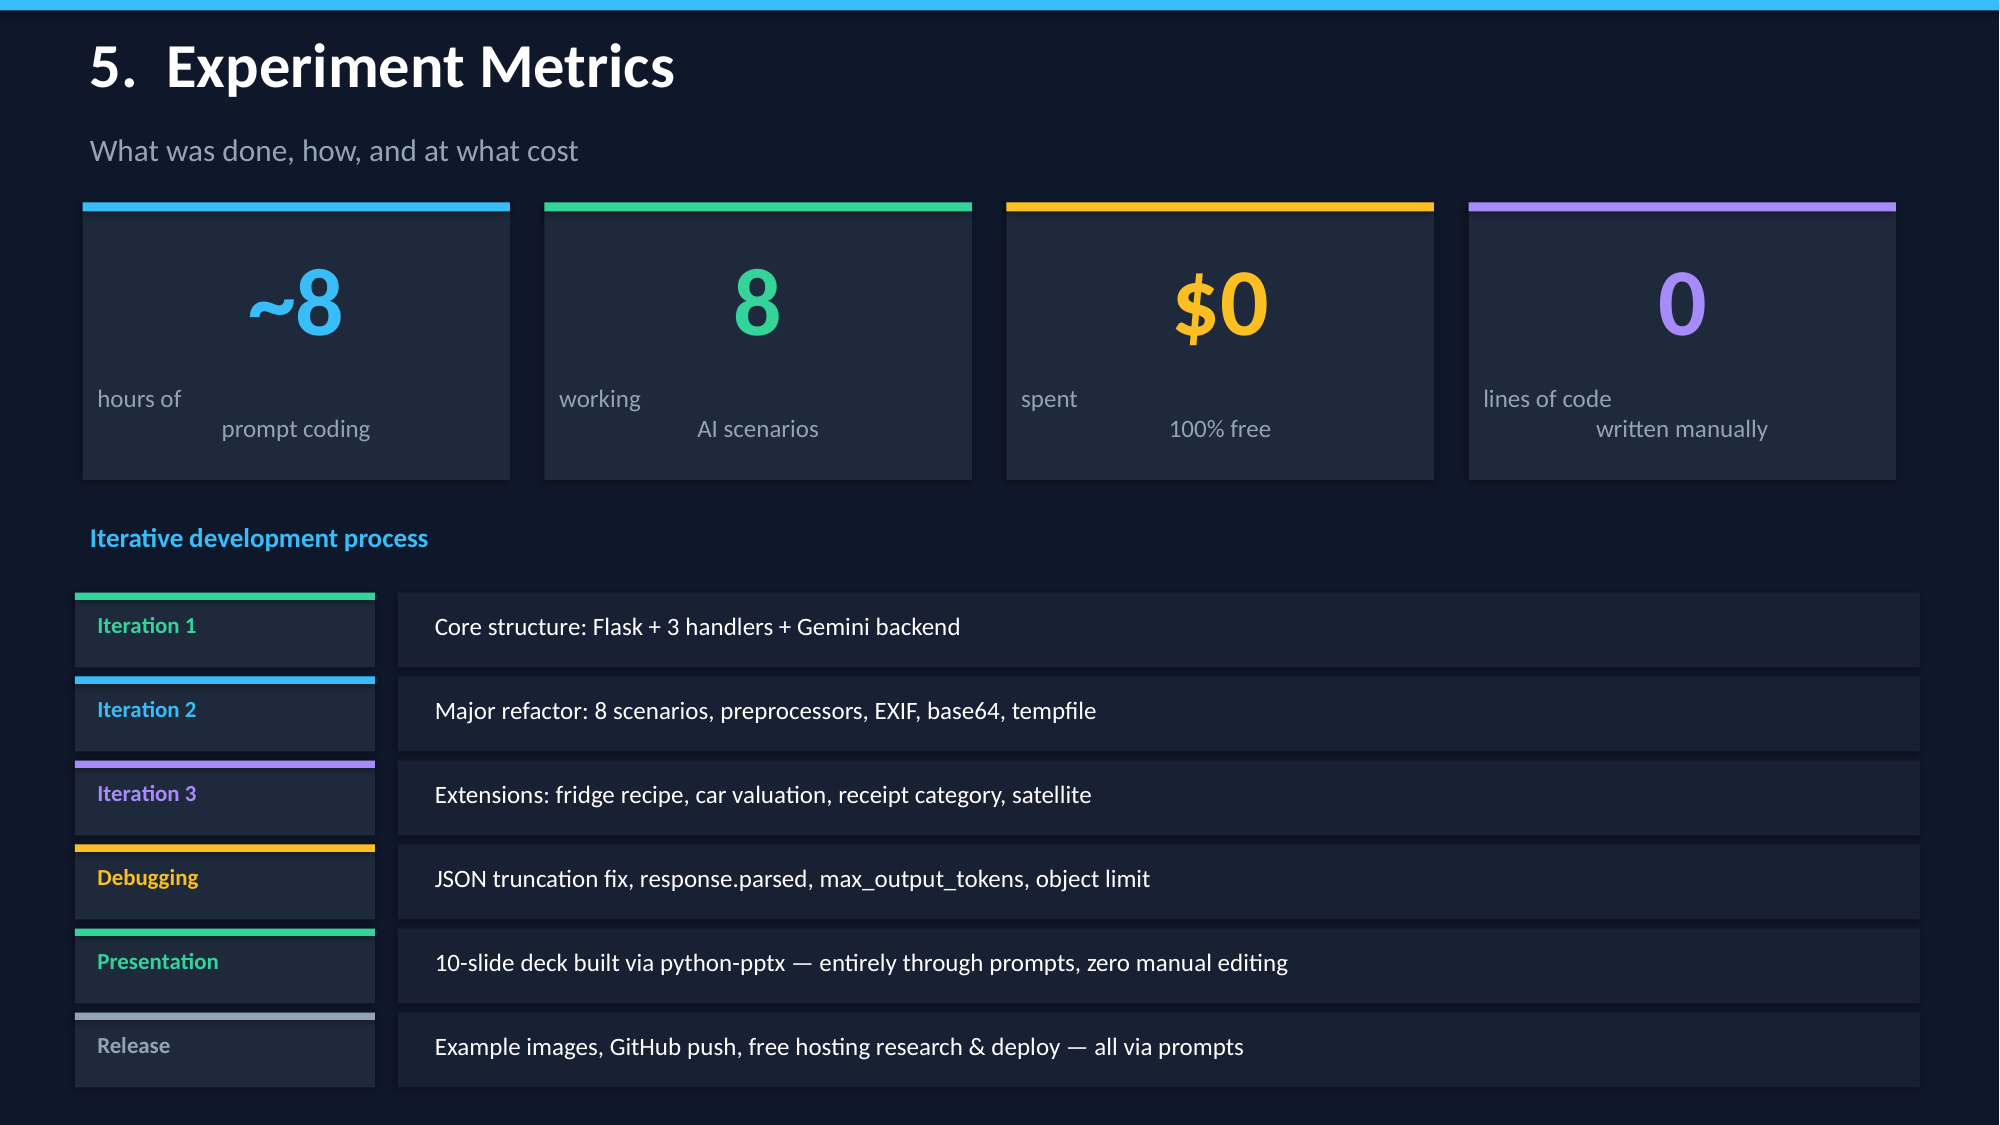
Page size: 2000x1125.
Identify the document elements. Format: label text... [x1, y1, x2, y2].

text_box [74, 592, 376, 601]
text_box [74, 607, 376, 668]
text_box [544, 219, 973, 481]
text_box spent 100% free [1006, 374, 1434, 450]
text_box [74, 760, 376, 769]
text_box [82, 202, 511, 212]
text_box [397, 928, 1921, 1004]
text_box [74, 1012, 376, 1021]
text_box Debugging [82, 855, 368, 898]
text_box [82, 219, 511, 481]
text_box [397, 676, 1921, 752]
text_box [74, 676, 376, 685]
text_box Major refactor: 8 scenarios, preprocessors, EXIF, base64, tempfile [419, 686, 1905, 732]
text_box working AI scenarios [544, 374, 972, 450]
text_box Core structure: Flask + 3 handlers + Gemini backend [419, 603, 1905, 648]
text_box What was done, how, and at what cost [74, 122, 1920, 176]
text_box 0 [1468, 232, 1896, 363]
text_box [544, 202, 973, 212]
text_box [74, 859, 376, 920]
text_box ~8 [82, 232, 510, 363]
text_box Iterative development process [74, 512, 1875, 561]
text_box Presentation [82, 938, 368, 982]
text_box Iteration 3 [82, 771, 368, 814]
text_box [1468, 202, 1897, 212]
text_box $0 [1006, 232, 1434, 363]
text_box [0, 0, 2000, 11]
text_box Iteration 1 [82, 603, 368, 646]
text_box [74, 774, 376, 836]
text_box 10-slide deck built via python-pptx — entirely through prompts, zero manual editing [419, 938, 1905, 984]
text_box Release [82, 1023, 368, 1066]
text_box [74, 928, 376, 937]
text_box [1006, 202, 1435, 212]
text_box [397, 844, 1921, 920]
text_box Iteration 2 [82, 686, 368, 730]
text_box [397, 760, 1921, 836]
text_box JSON truncation fix, response.parsed, max_output_tokens, object limit [419, 855, 1905, 900]
text_box [1468, 219, 1897, 481]
text_box [397, 592, 1921, 668]
text_box [74, 691, 376, 752]
text_box Example images, GitHub push, free hosting research & deploy — all via prompts [419, 1023, 1905, 1068]
text_box [397, 1012, 1921, 1088]
text_box [74, 1027, 376, 1088]
text_box Extensions: fridge recipe, car valuation, receipt category, satellite [419, 771, 1905, 816]
text_box 5. Experiment Metrics [74, 18, 1920, 108]
text_box hours of prompt coding [82, 374, 510, 450]
text_box [1006, 219, 1435, 481]
text_box 8 [544, 232, 972, 363]
text_box [74, 943, 376, 1004]
text_box [74, 844, 376, 853]
text_box lines of code written manually [1468, 374, 1896, 450]
